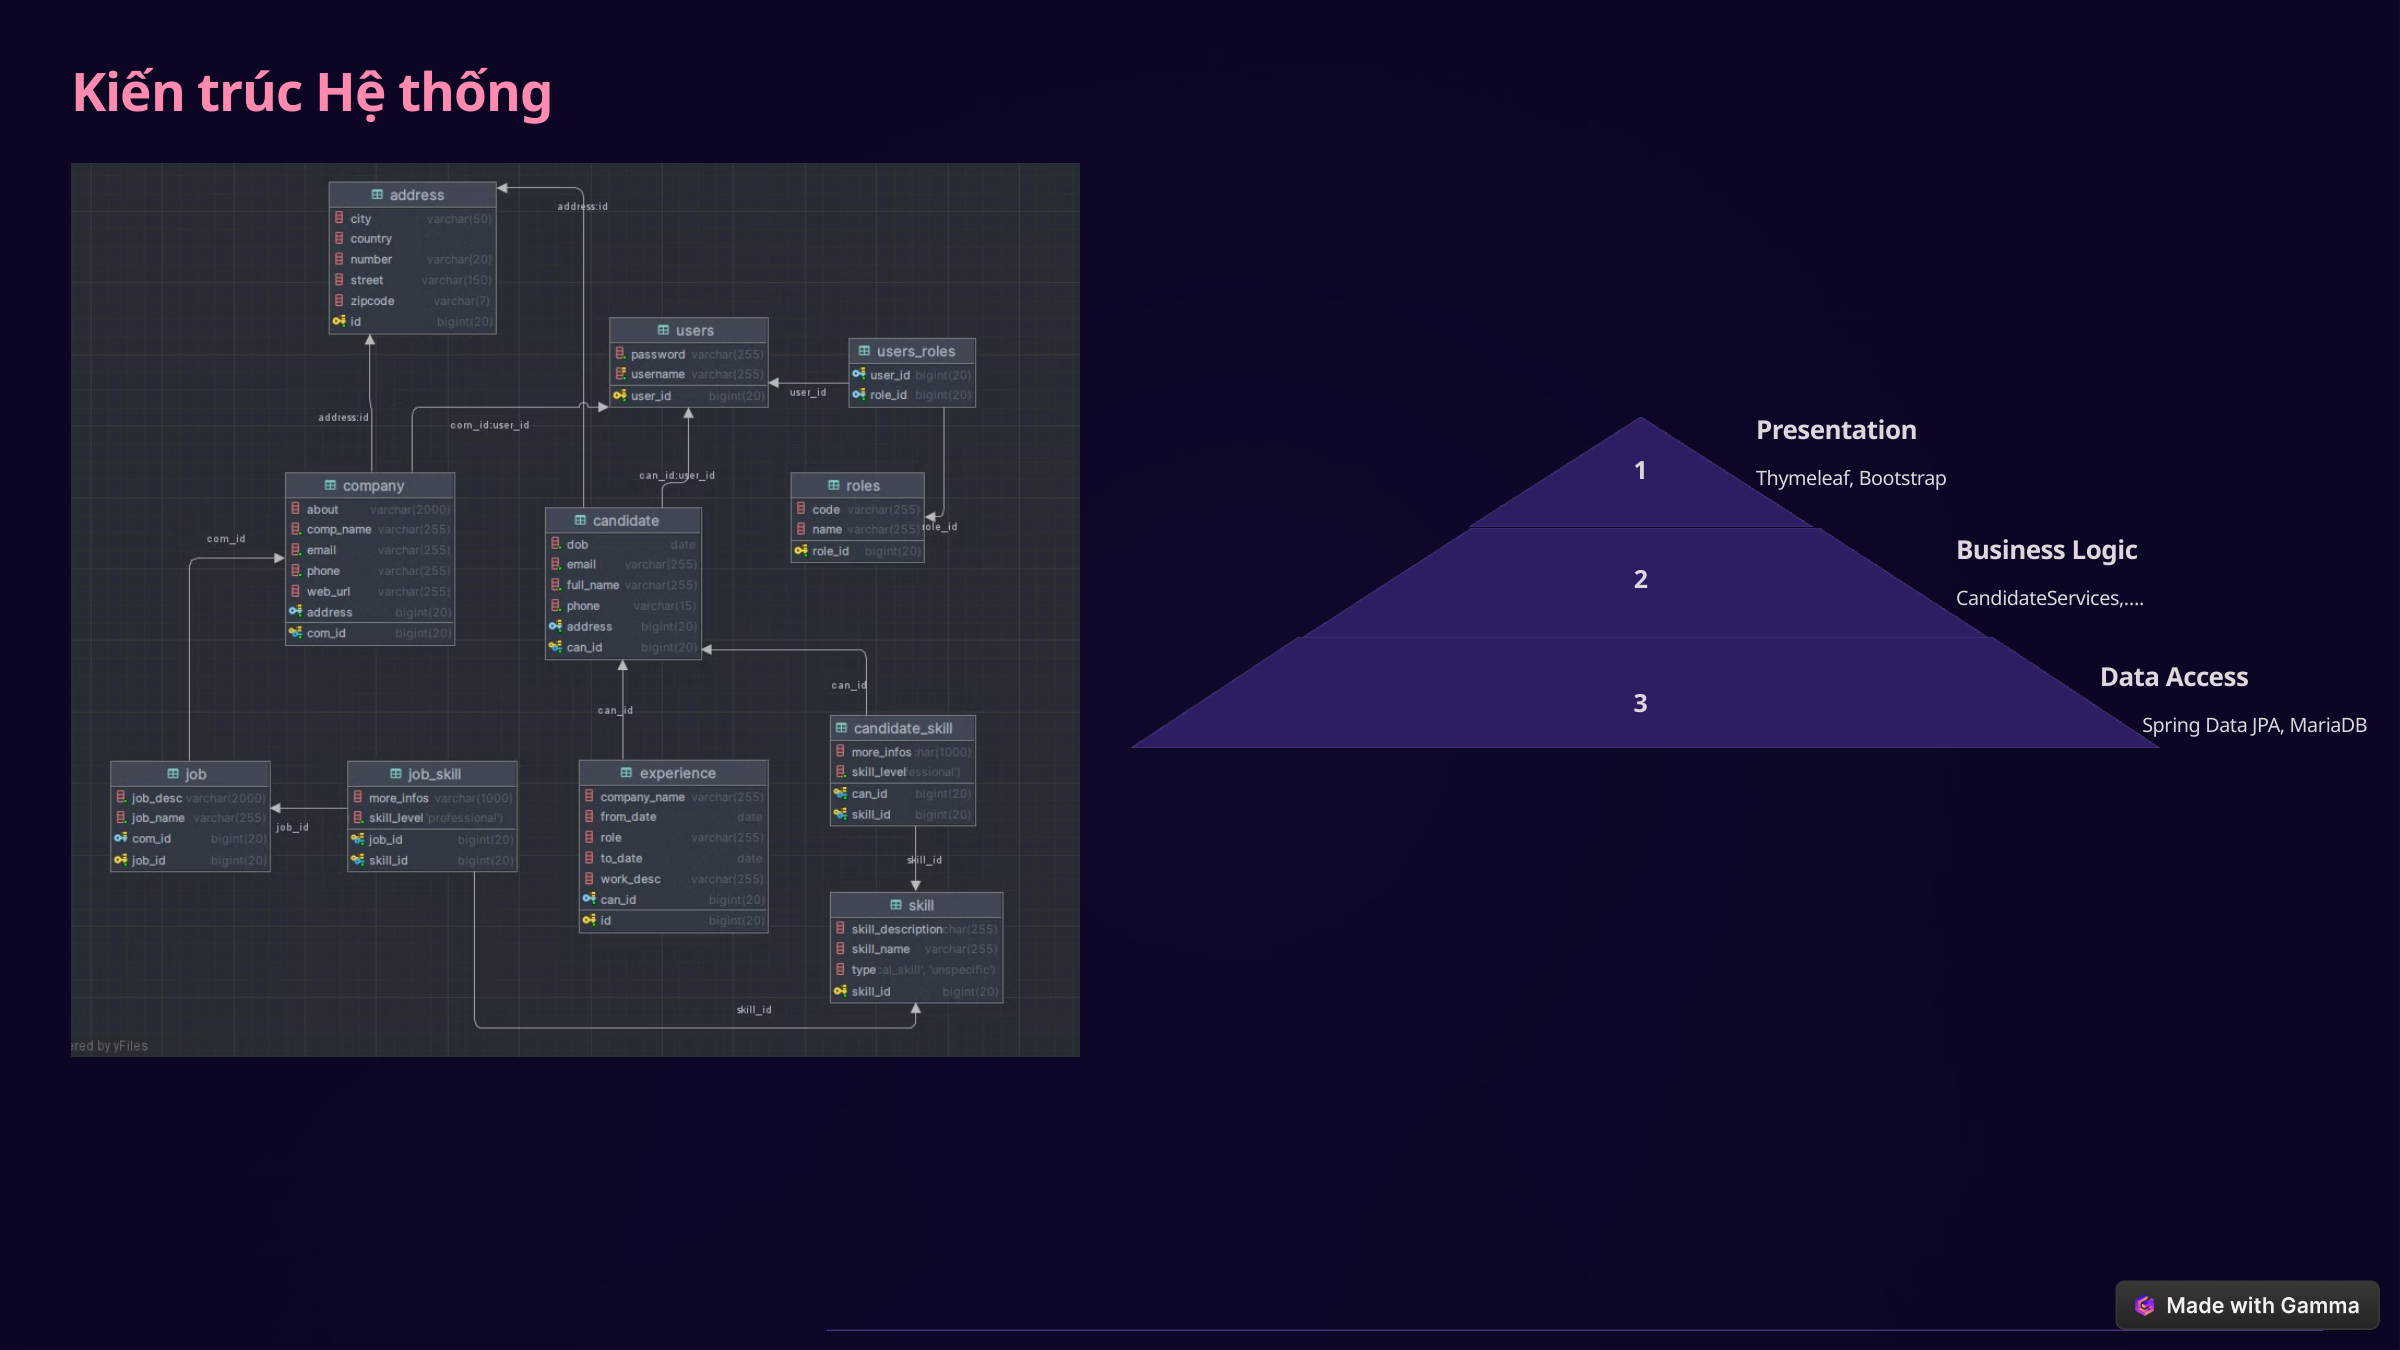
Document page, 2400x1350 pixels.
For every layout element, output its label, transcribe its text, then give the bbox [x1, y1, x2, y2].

text_box Thymeleaf, Bootstrap [1813, 457, 1938, 480]
text_box Kiến trúc Hệ thống [71, 55, 606, 123]
text_box Presentation [1756, 411, 1938, 435]
text_box Data Access [2160, 658, 2339, 692]
picture [1131, 528, 2160, 748]
text_box CandidateServices,…. [1989, 577, 2143, 600]
picture [1469, 417, 1813, 527]
text_box Business Logic [1989, 531, 2143, 555]
picture [71, 163, 1080, 1057]
text_box Spring Data JPA, MariaDB [2160, 703, 2382, 737]
picture [2106, 1271, 2389, 1339]
